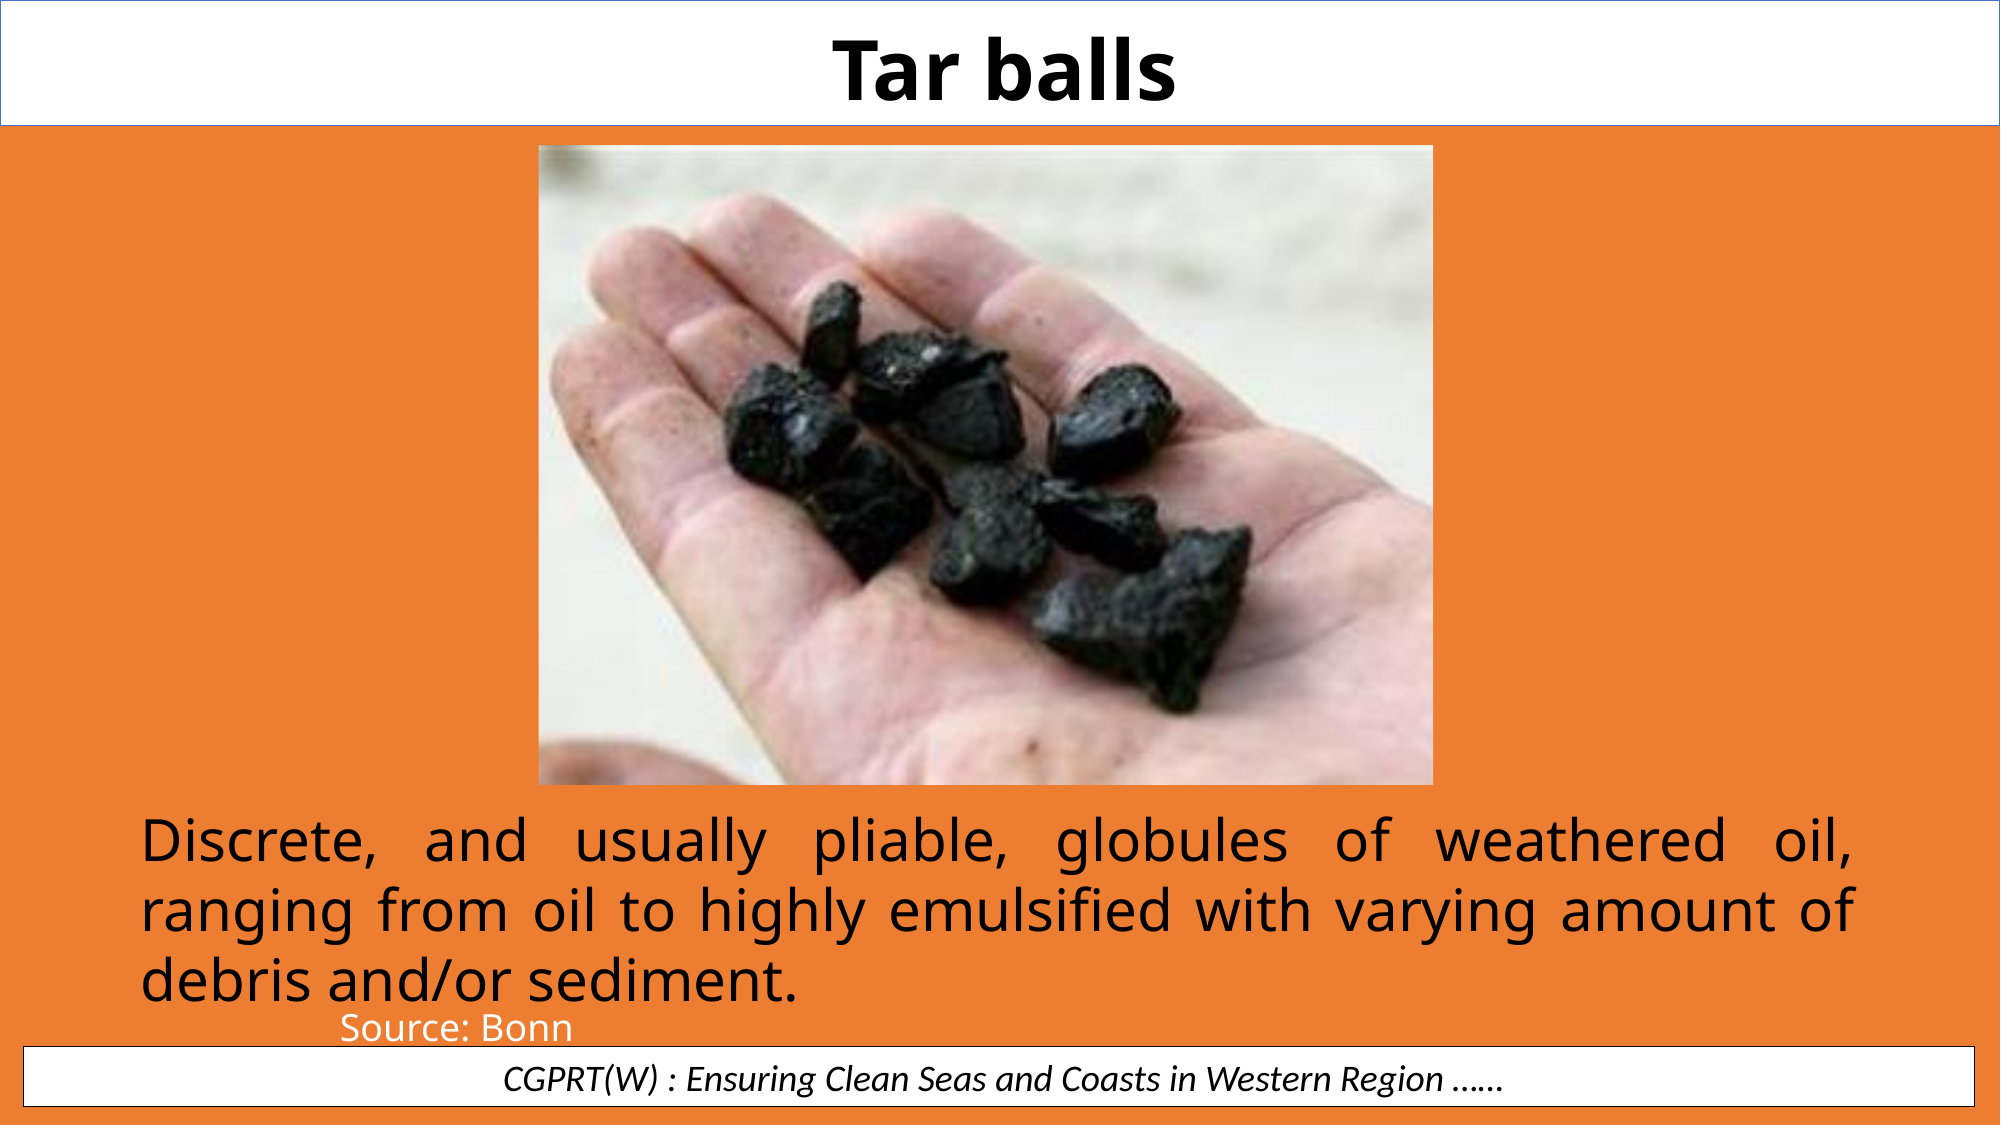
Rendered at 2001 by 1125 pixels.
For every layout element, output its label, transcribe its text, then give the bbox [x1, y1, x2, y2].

text_box Discrete, and usually pliable, globules of weathered oil, ranging from oil to highly emulsified with varying amount of debris and/or sediment. [126, 795, 1869, 1021]
text_box CGPRT(W) : Ensuring Clean Seas and Coasts in Western Region …… [23, 1046, 1975, 1107]
picture [538, 145, 1434, 785]
text_box Tar balls [329, 21, 1680, 114]
text_box [0, 0, 2000, 126]
text_box Source: Bonn [325, 1021, 589, 1056]
